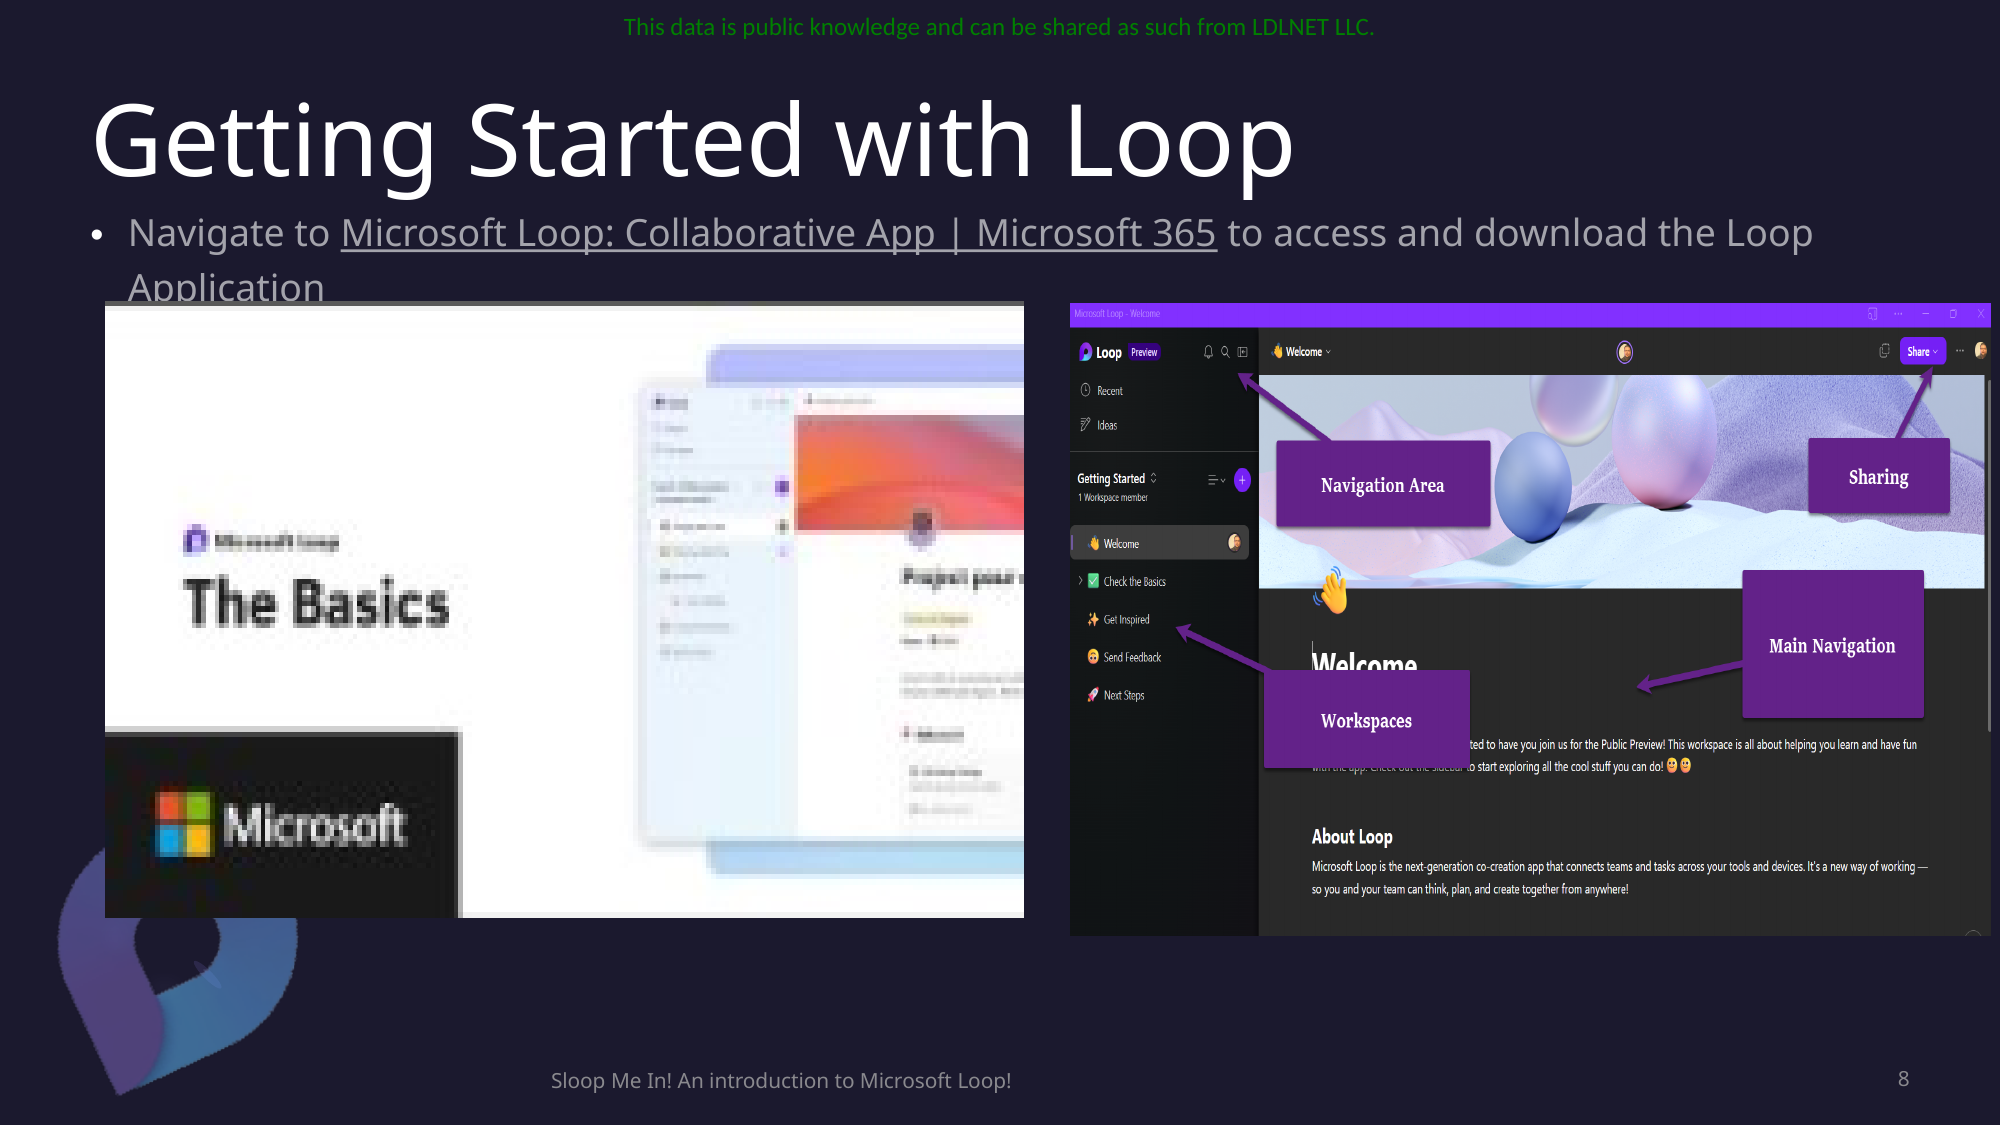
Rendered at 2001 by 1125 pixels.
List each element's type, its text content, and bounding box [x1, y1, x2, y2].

footer Sloop Me In! An introduction to Microsoft Loop! [551, 1067, 1598, 1093]
picture [1070, 303, 1991, 936]
slide_number 8 [1632, 1067, 1910, 1093]
list Navigate to Microsoft Loop: Collaborative App | Microsoft 365 to access and download the Loop Application [90, 203, 1910, 1000]
picture [51, 817, 306, 1072]
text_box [104, 300, 1025, 918]
title Getting Started with Loop [90, 90, 1910, 203]
